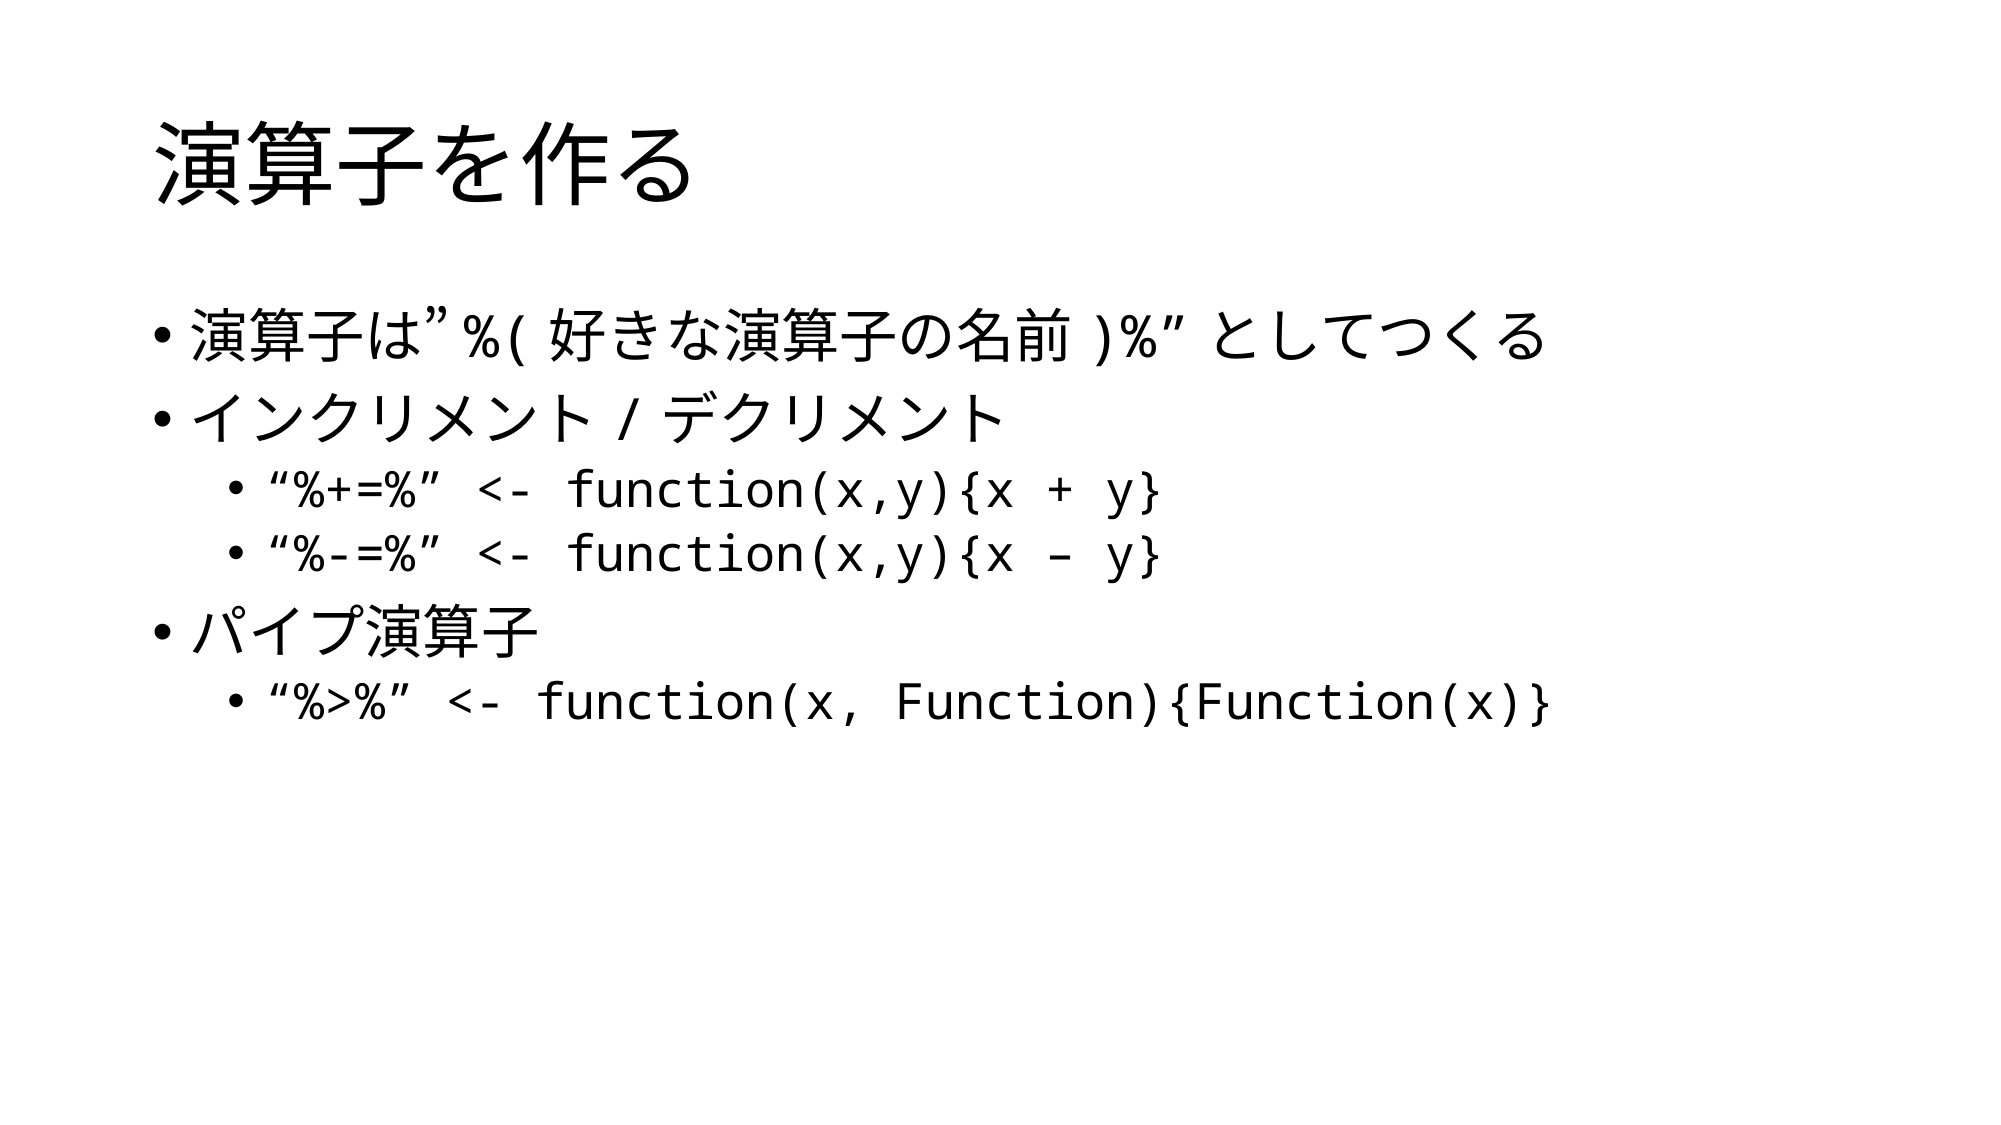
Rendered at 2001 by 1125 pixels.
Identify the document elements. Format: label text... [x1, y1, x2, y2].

list 演算子は”%(好きな演算子の名前)%”としてつくる インクリメント/デクリメント “%+=%” <- function(x,y){x + y} “%-=%” <- function(x,y){x – y} パイプ演算子 “%>%” <- function(x, Function){Function(x)} [137, 299, 1863, 1014]
title 演算子を作る [137, 59, 1863, 278]
